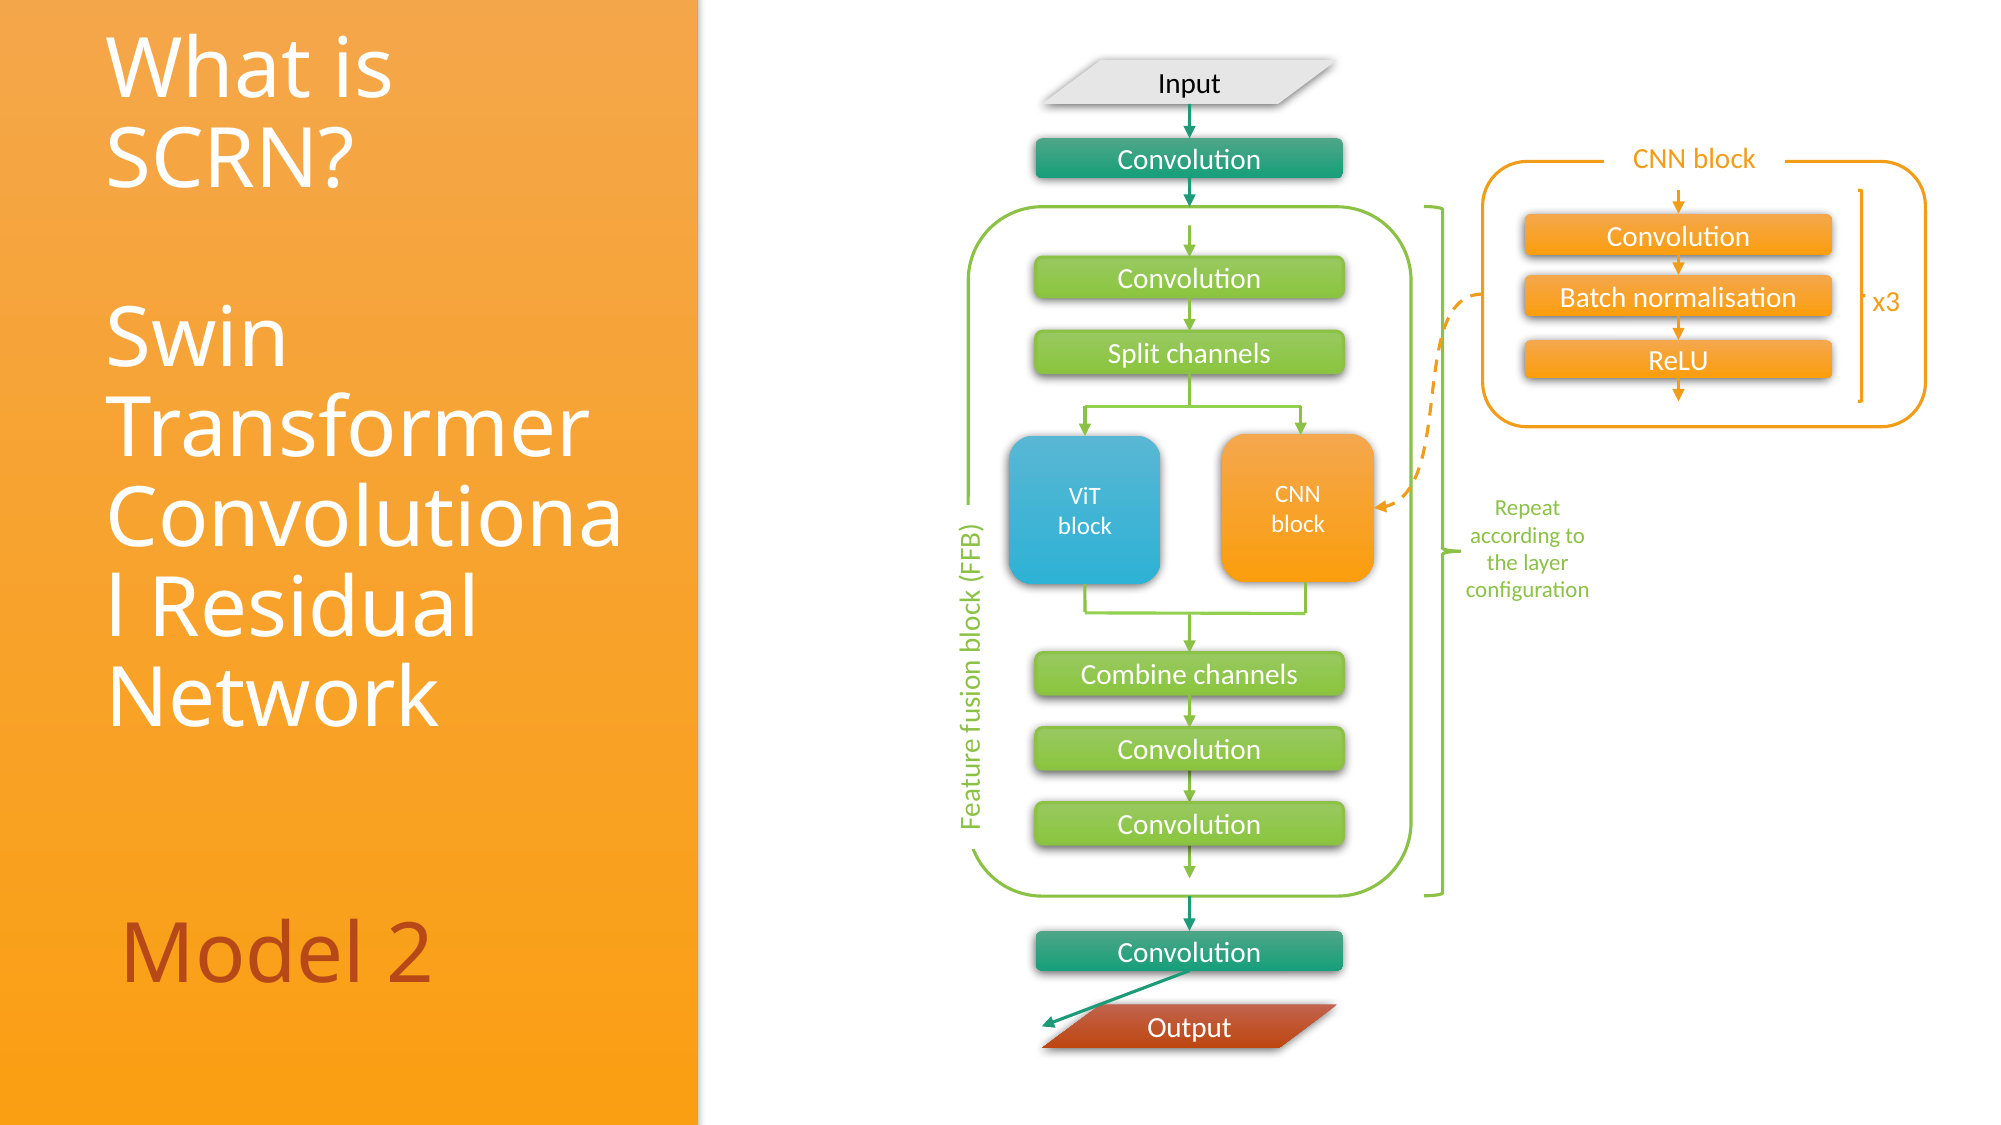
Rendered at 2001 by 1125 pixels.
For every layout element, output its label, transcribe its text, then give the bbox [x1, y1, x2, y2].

text_box Convolution [1035, 930, 1344, 971]
text_box [1482, 161, 1926, 427]
text_box Model 2 [104, 846, 666, 1065]
text_box [968, 206, 1412, 897]
text_box ViT block [1009, 435, 1161, 585]
text_box [1857, 189, 1863, 274]
text_box CNN block [1605, 133, 1785, 181]
text_box Input [1041, 59, 1338, 104]
text_box [1423, 205, 1444, 294]
text_box x3 [1857, 274, 1926, 325]
text_box [0, 0, 698, 1125]
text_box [1373, 294, 1483, 508]
text_box Convolution [1035, 802, 1344, 844]
text_box Feature fusion block (FFB) [939, 505, 987, 848]
text_box What is SCRN? Swin Transformer Convolutional Residual Network [90, 121, 652, 649]
text_box CNN block [1222, 433, 1374, 583]
text_box Convolution [1035, 138, 1344, 178]
text_box [1857, 325, 1863, 402]
text_box Repeat according to the layer configuration [1449, 482, 1607, 613]
text_box [1423, 508, 1449, 897]
text_box Output [1041, 1004, 1338, 1049]
text_box Convolution [1035, 727, 1344, 769]
